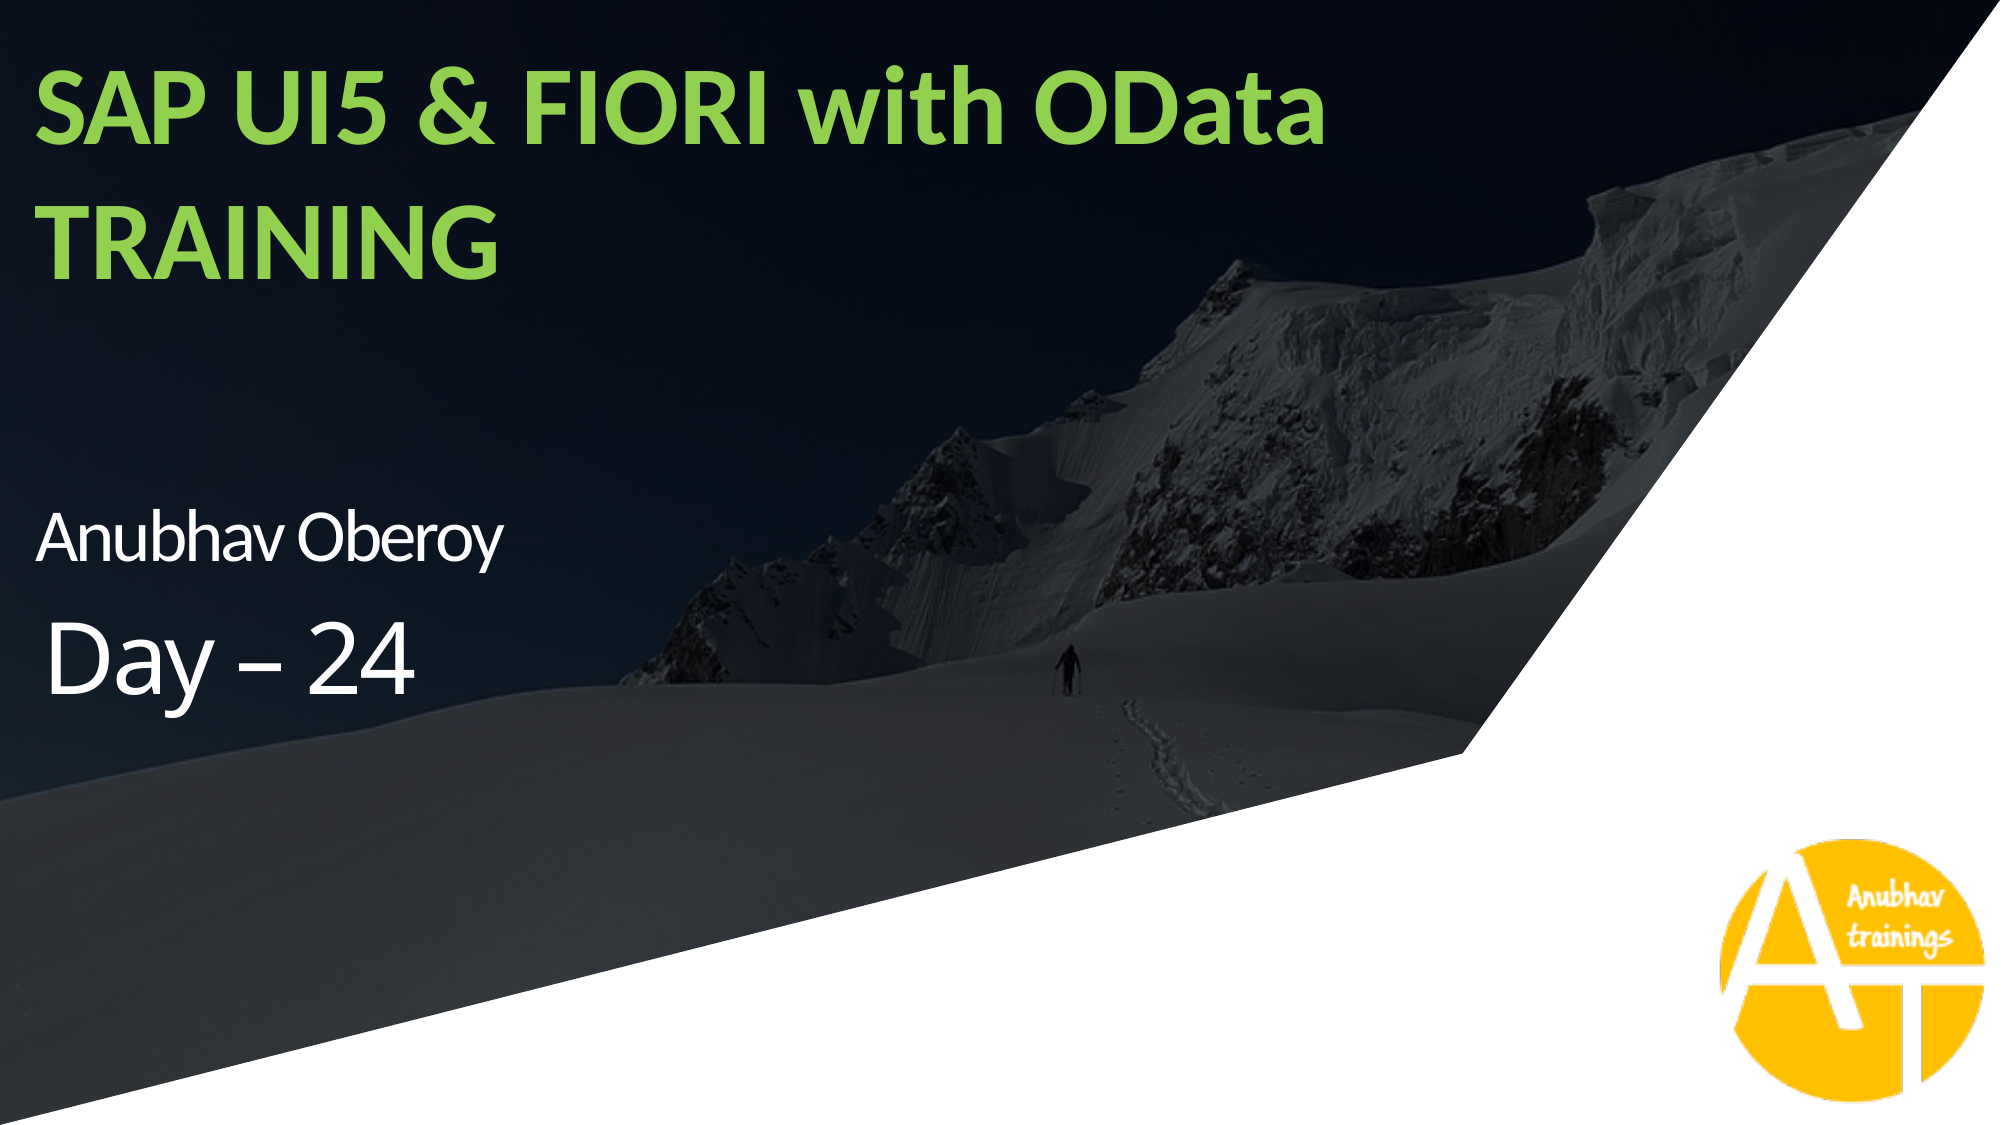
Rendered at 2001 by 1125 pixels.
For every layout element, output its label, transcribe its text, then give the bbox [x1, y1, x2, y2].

text_box SAP UI5 & FIORI with OData TRAINING [20, 25, 1718, 310]
text_box Day – 24 [27, 587, 1115, 722]
text_box [0, 0, 2000, 1125]
text_box Anubhav Oberoy [20, 478, 1108, 584]
picture [1694, 822, 2000, 1125]
